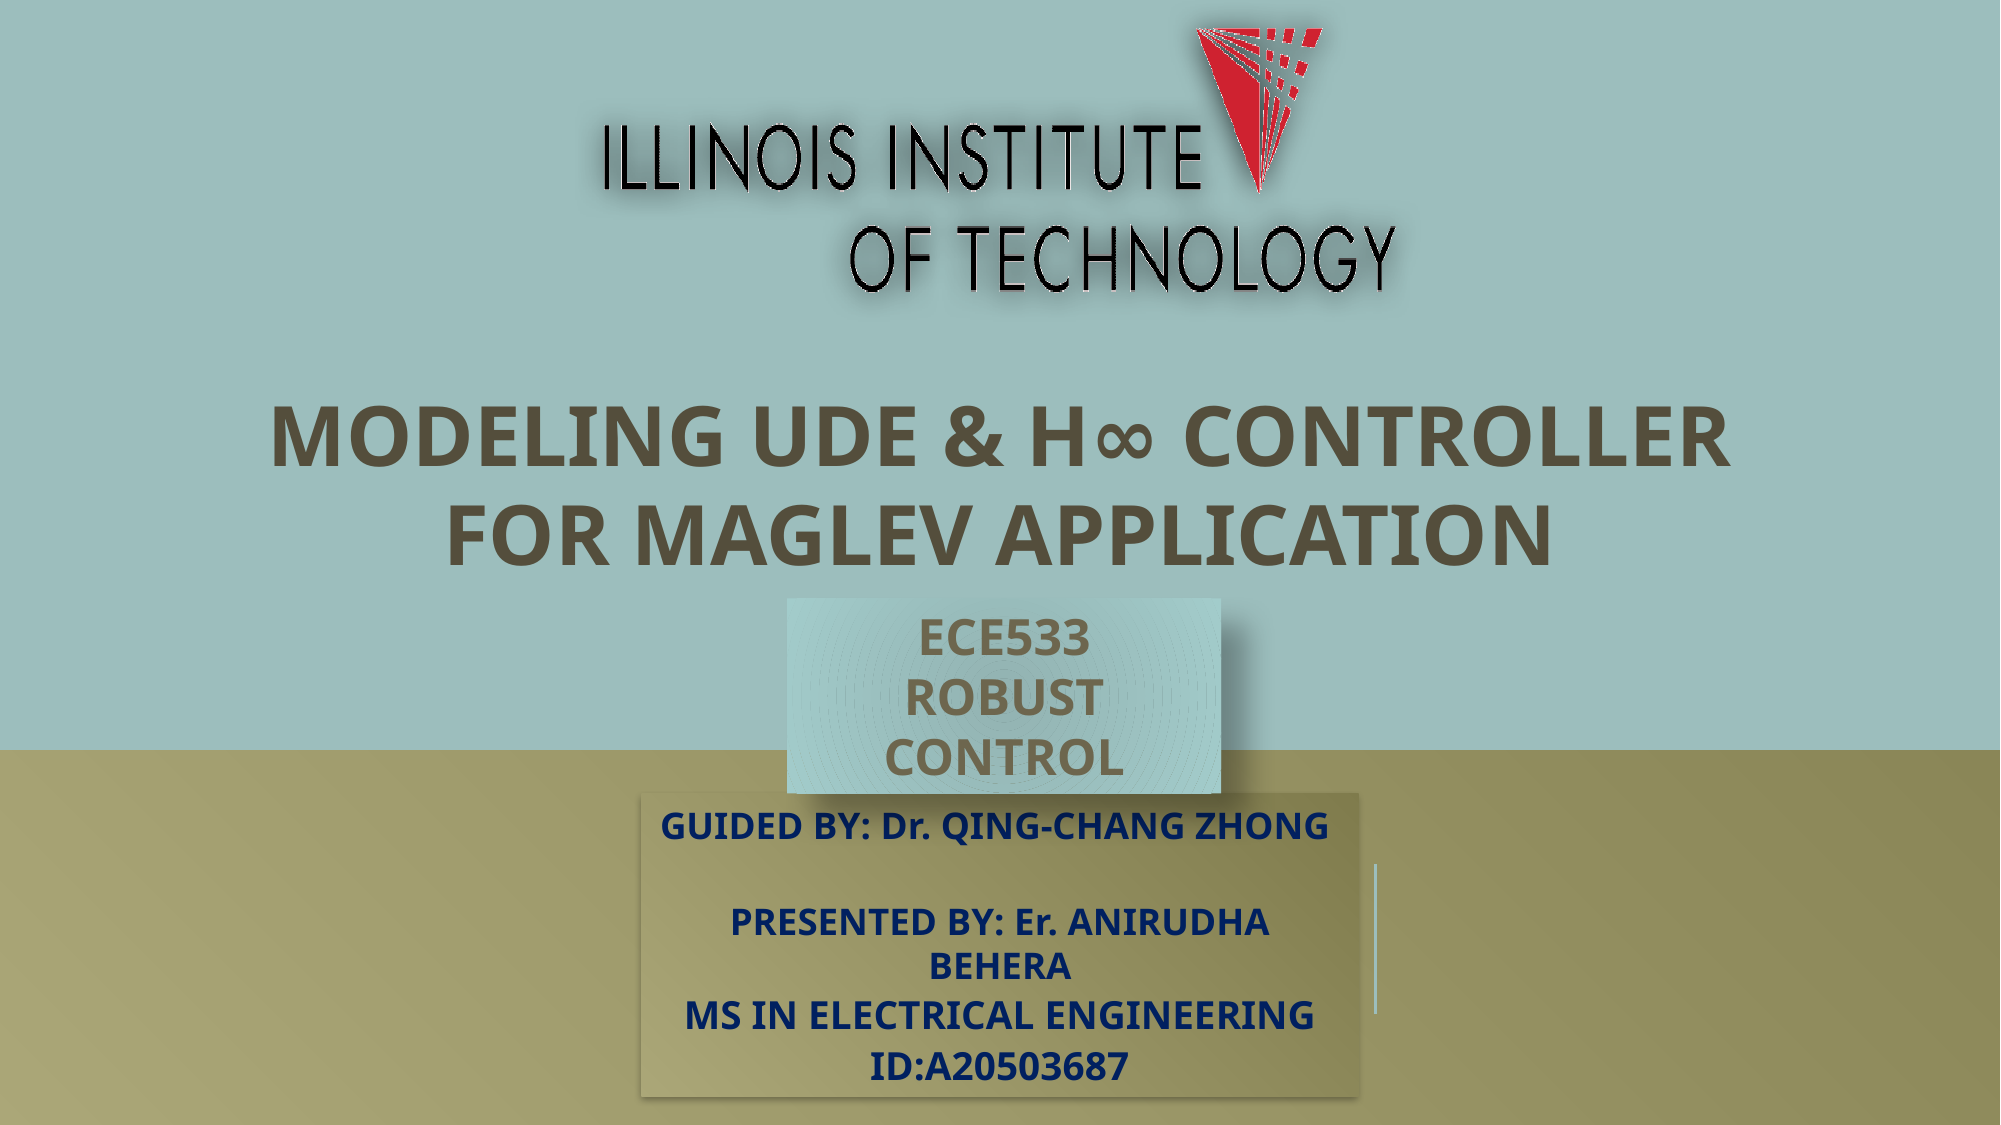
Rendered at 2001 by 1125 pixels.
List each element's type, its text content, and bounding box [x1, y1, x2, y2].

subtitle GUIDED BY: Dr. QING-CHANG ZHONG PRESENTED BY: Er. ANIRUDHA BEHERA MS IN ELECTRICAL ENGINEERING ID:A20503687 [641, 793, 1359, 1097]
text_box MODELING UDE & H∞ CONTROLLER FOR MAGLEV APPLICATION [246, 375, 1754, 591]
text_box ECE533 ROBUST CONTROL [787, 598, 1222, 794]
picture [587, 0, 1413, 351]
